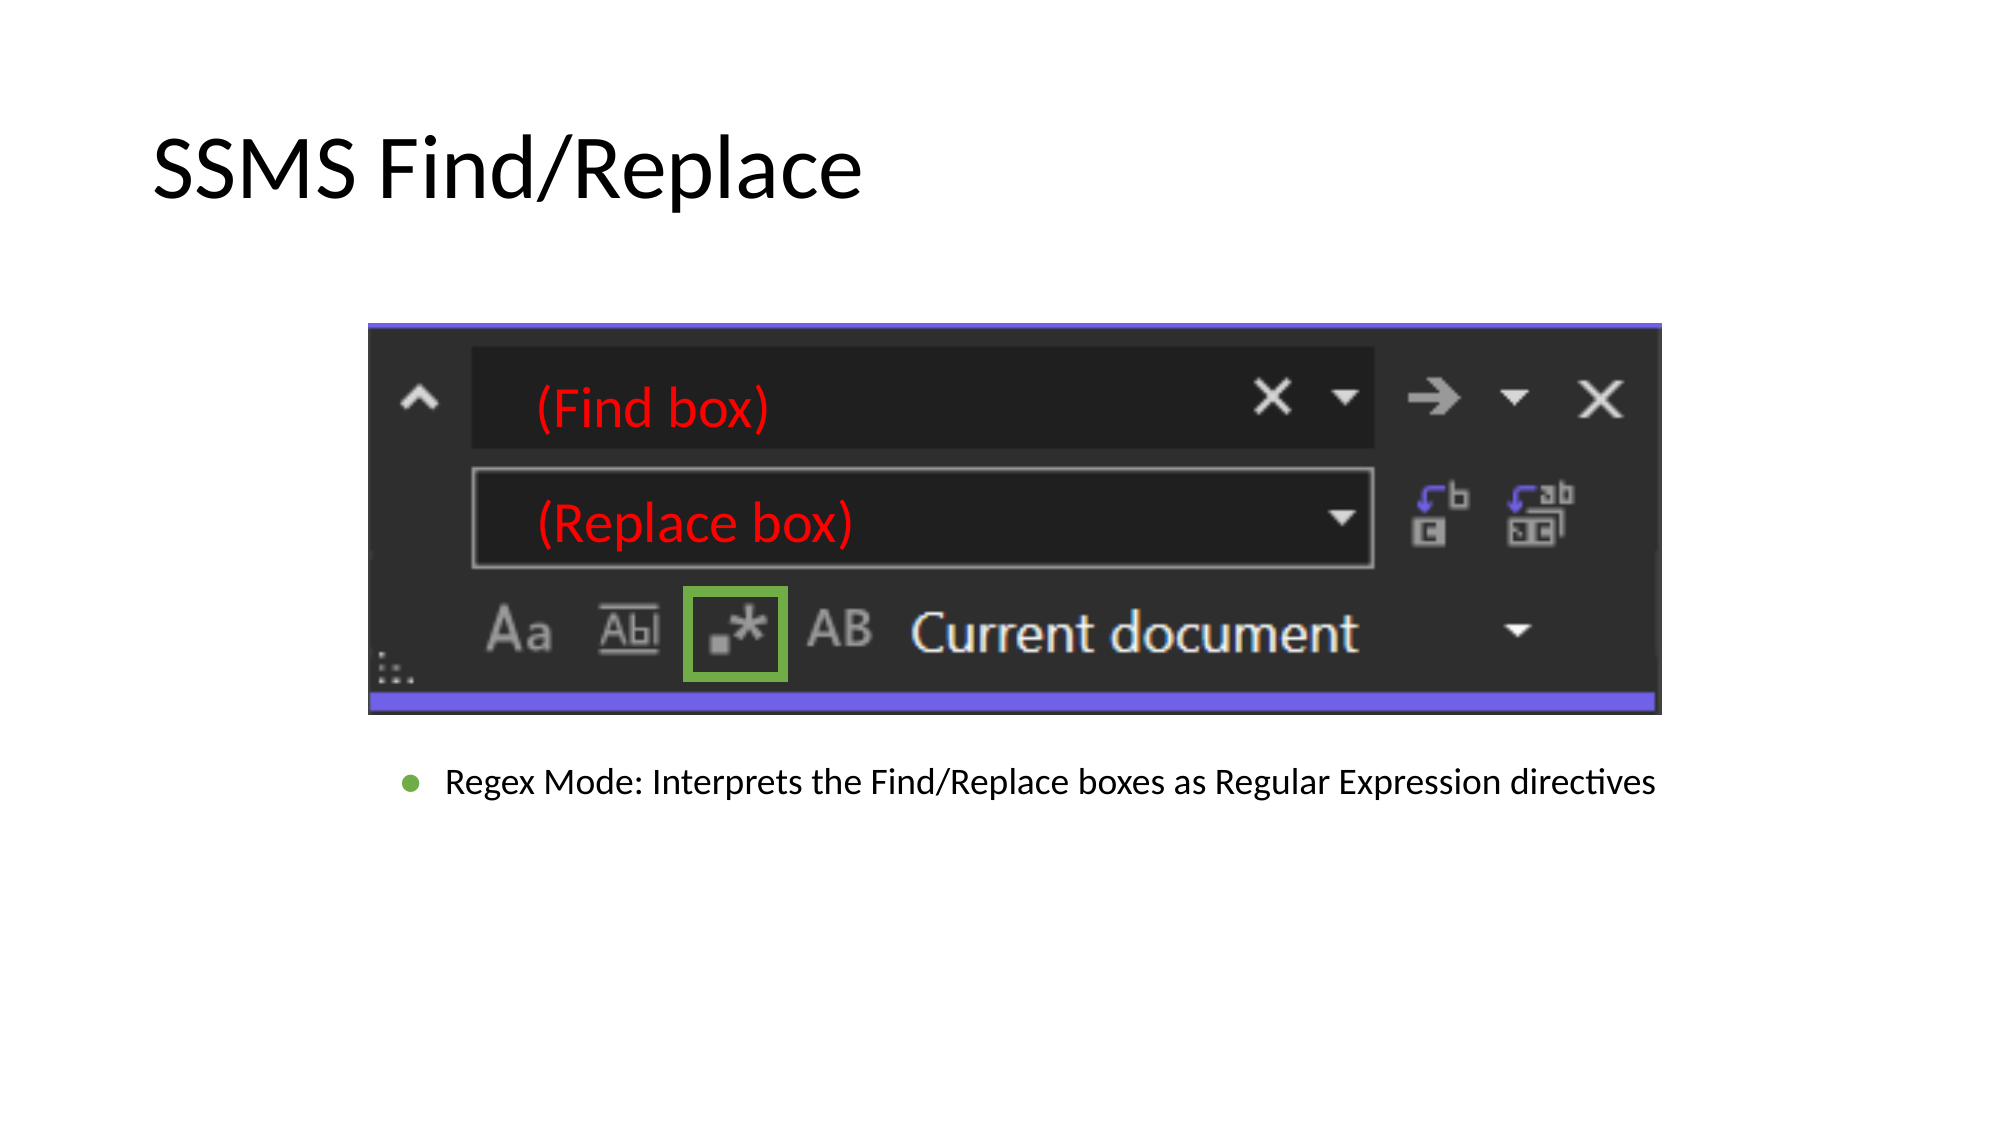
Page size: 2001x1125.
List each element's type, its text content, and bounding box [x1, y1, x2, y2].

text_box Regex Mode: Interprets the Find/Replace boxes as Regular Expression directives [445, 749, 1751, 810]
picture [368, 323, 1662, 715]
text_box ● [384, 749, 445, 810]
title SSMS Find/Replace [137, 59, 1863, 278]
